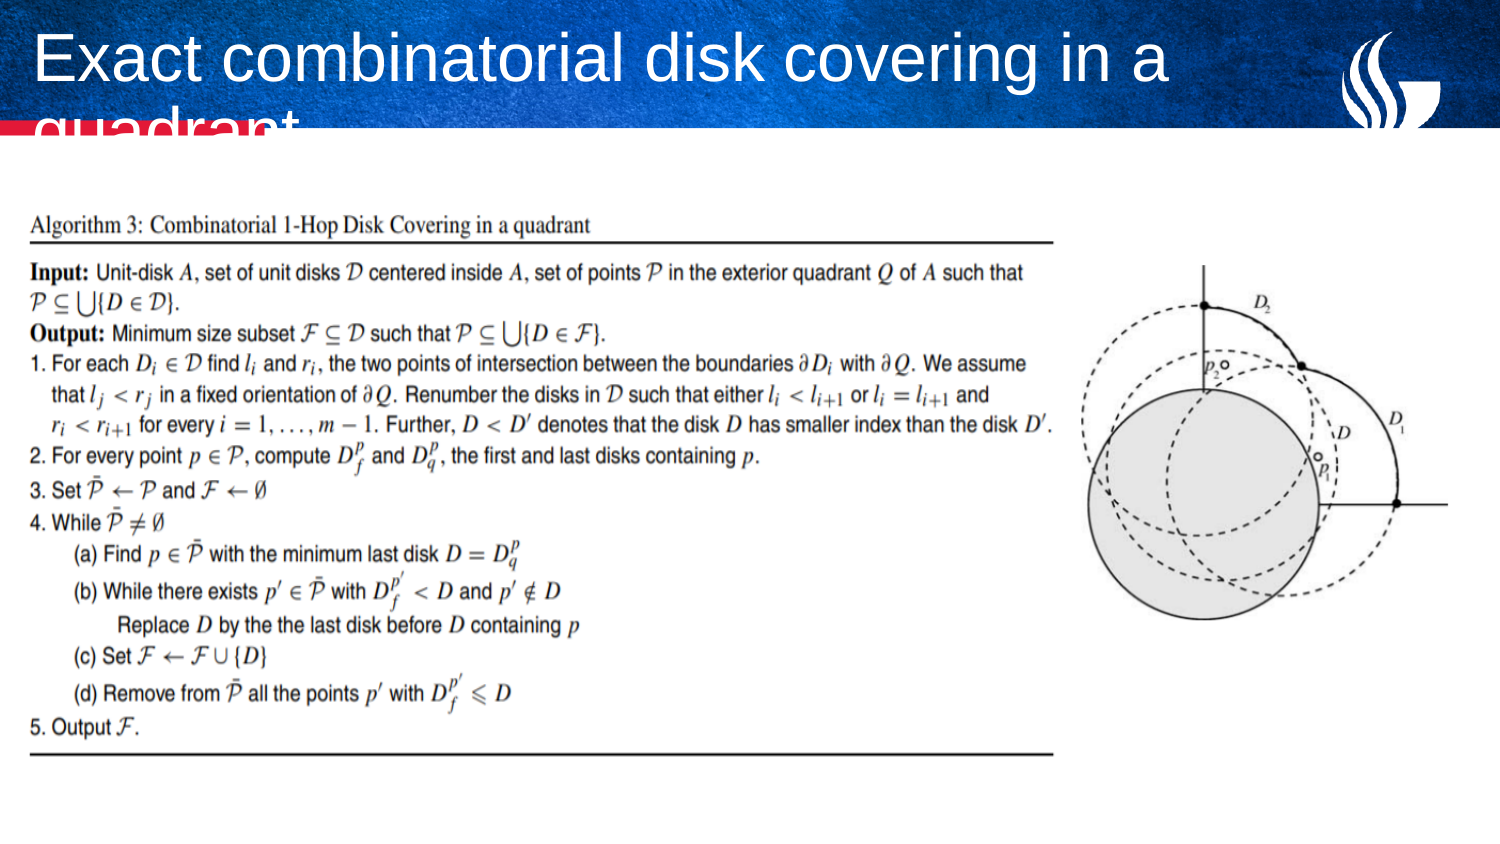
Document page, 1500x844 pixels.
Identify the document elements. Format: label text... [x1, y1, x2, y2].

title Exact combinatorial disk covering in a quadrant [17, 14, 1371, 178]
picture [0, 0, 1500, 844]
